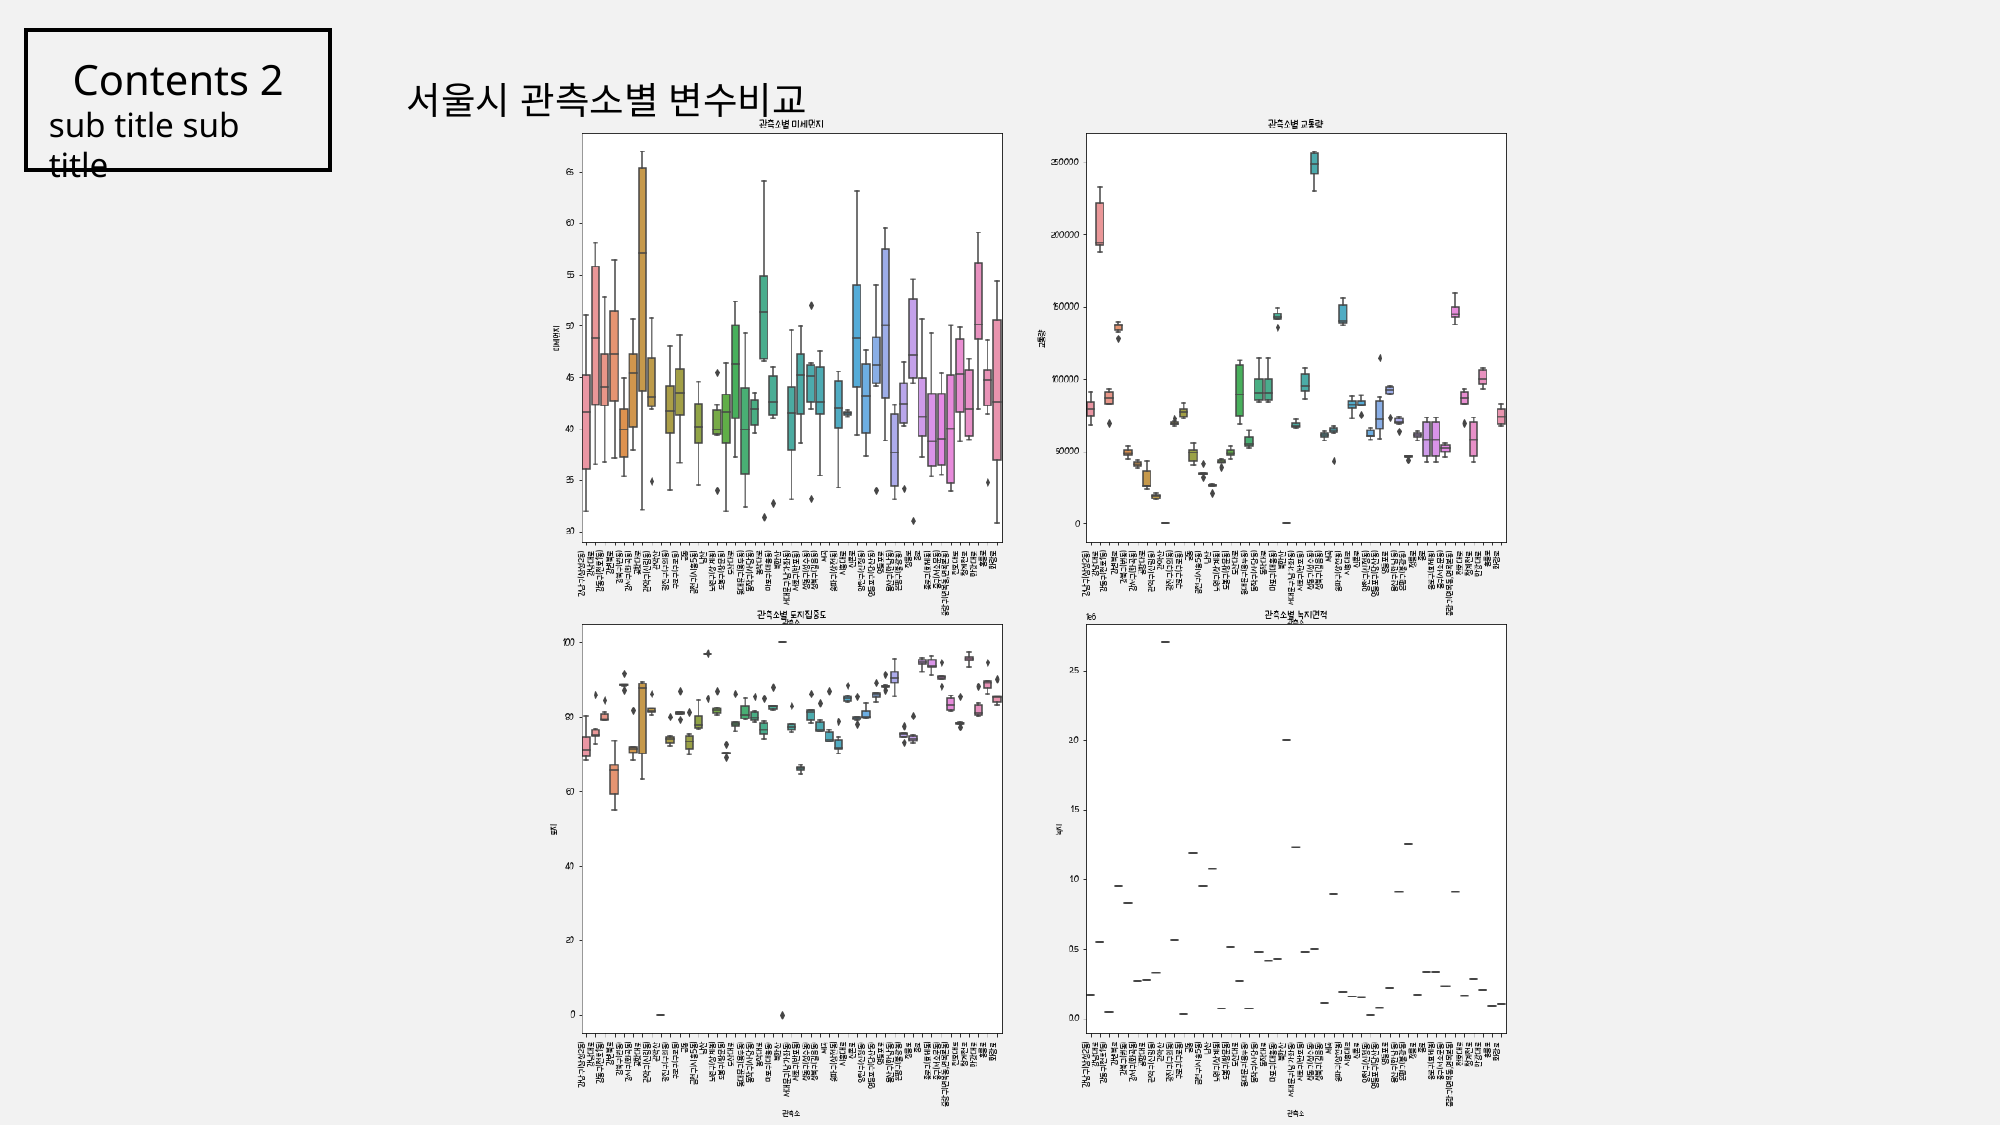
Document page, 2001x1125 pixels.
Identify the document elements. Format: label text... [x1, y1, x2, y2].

text_box 서울시 관측소별 변수비교 [391, 69, 432, 129]
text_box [26, 29, 330, 171]
picture [432, 0, 1625, 1125]
